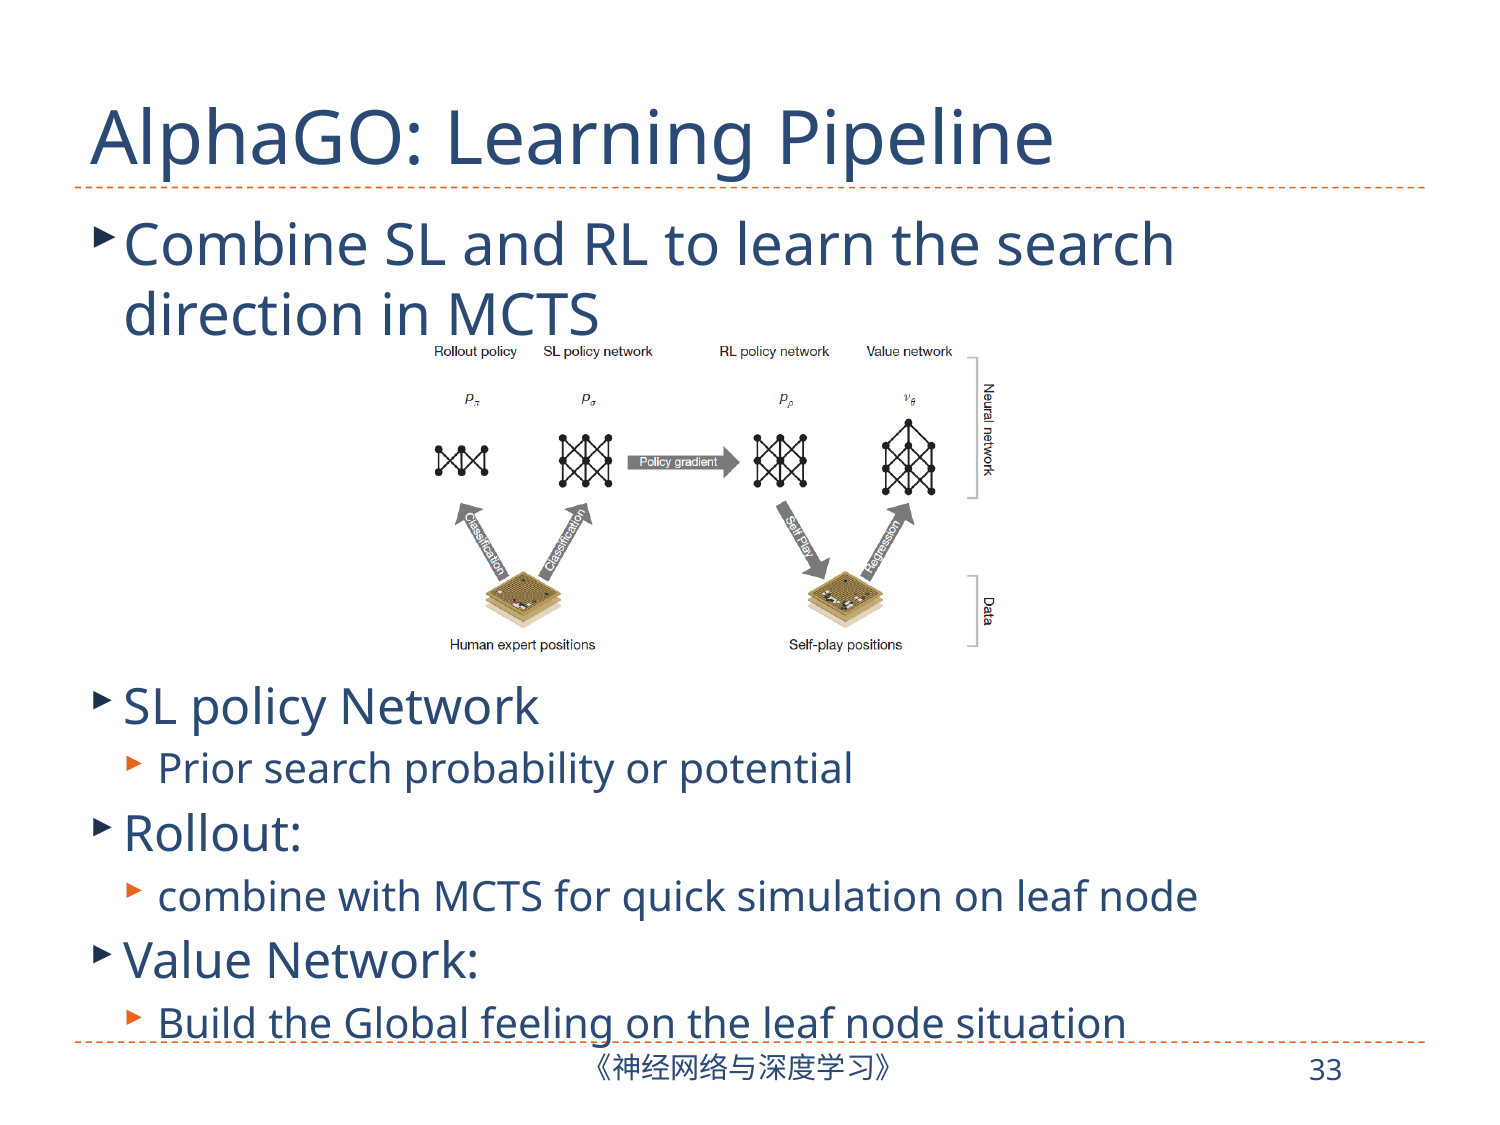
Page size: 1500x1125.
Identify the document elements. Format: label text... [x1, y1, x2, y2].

title AlphaGO: Learning Pipeline [75, 24, 1425, 188]
picture [412, 344, 1005, 660]
list Combine SL and RL to learn the search direction in MCTS SL policy Network Prior search probability or potential Rollout: combine with MCTS for quick simulation on leaf node Value Network: Build the Global feeling on the leaf node situation [75, 200, 1425, 1010]
